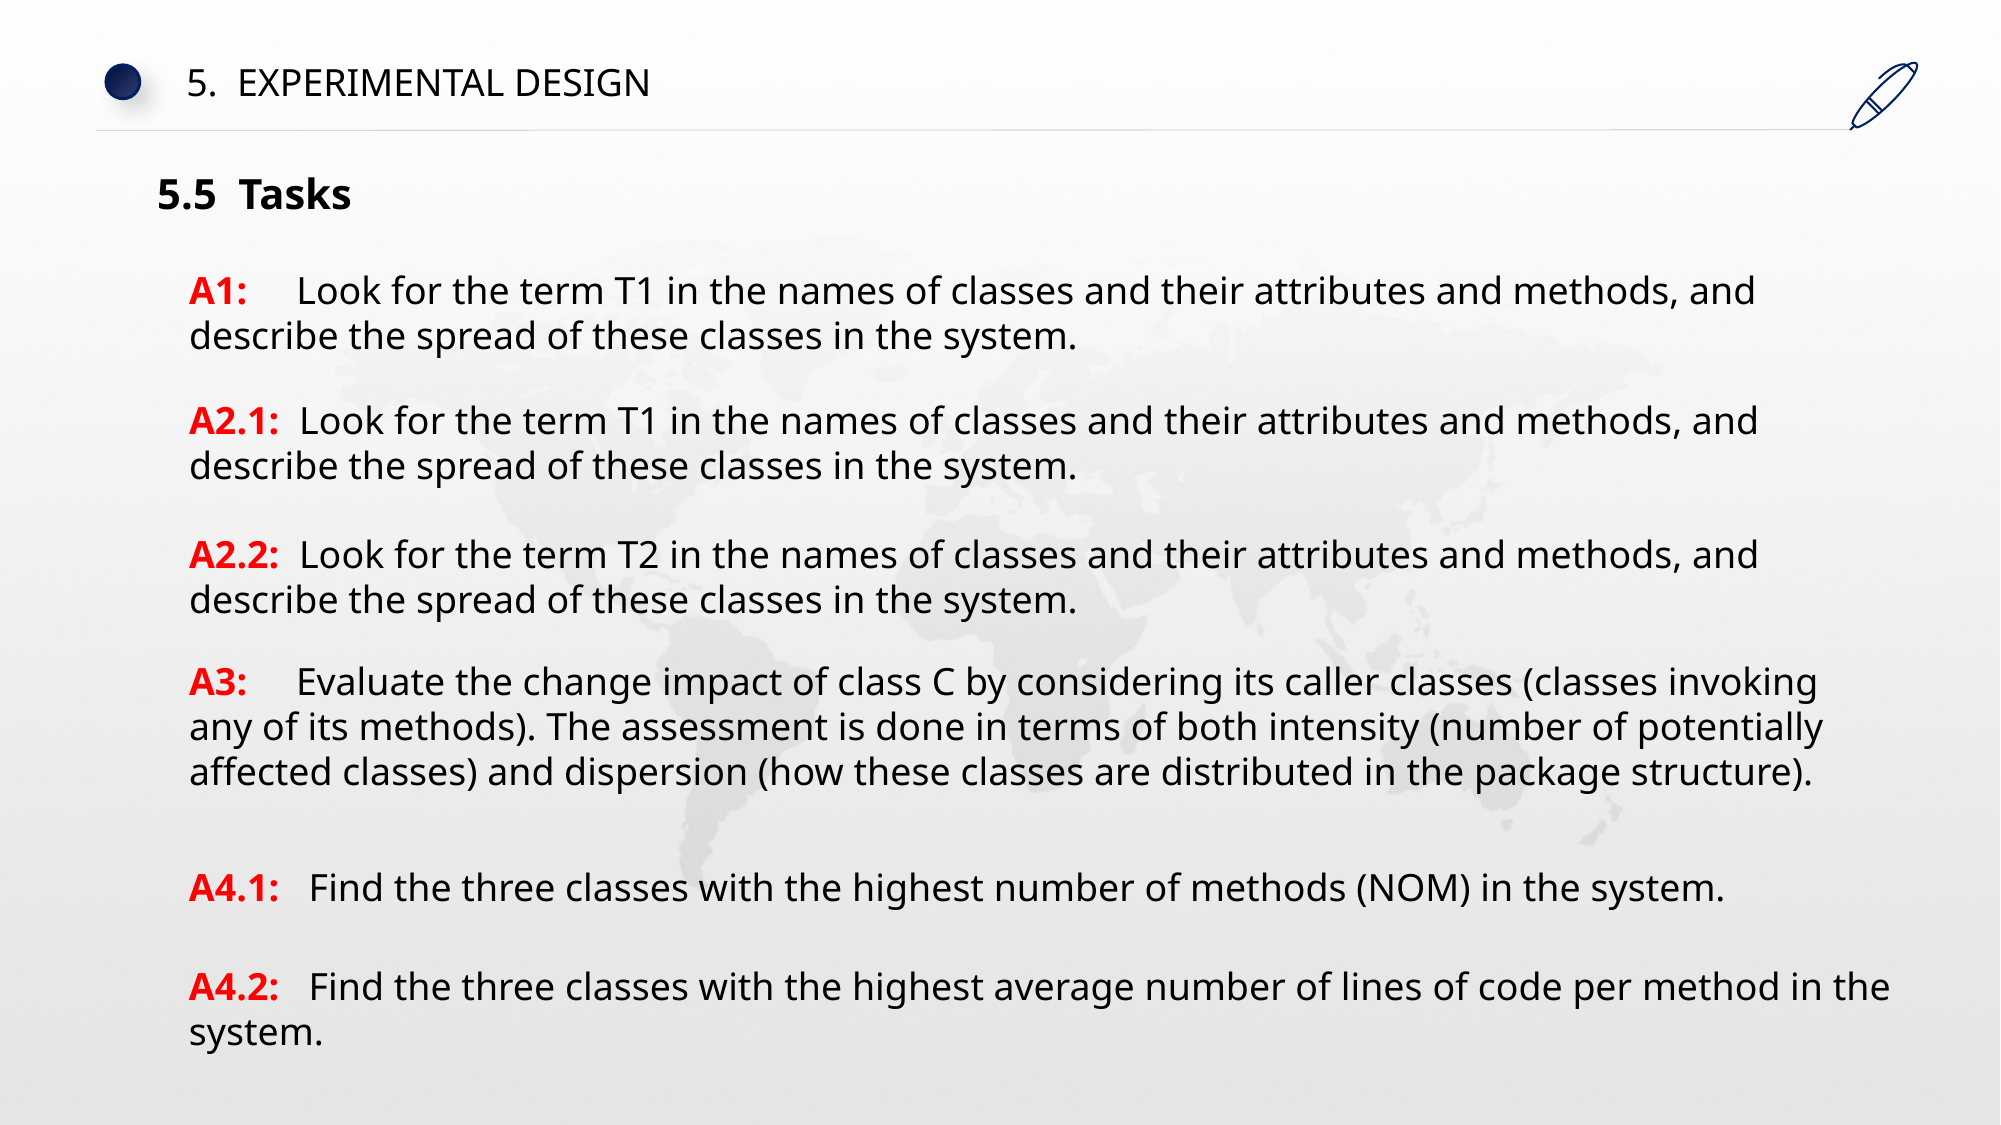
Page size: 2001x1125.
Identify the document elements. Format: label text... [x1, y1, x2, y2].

text_box A4.2: Find the three classes with the highest average number of lines of code per method in the system. [174, 955, 1941, 1061]
picture [0, 0, 2001, 1125]
text_box A3: Evaluate the change impact of class C by considering its caller classes (classes invoking any of its methods). The assessment is done in terms of both intensity (number of potentially affected classes) and dispersion (how these classes are distributed in the package structure). [174, 650, 1874, 801]
text_box [105, 63, 141, 100]
text_box 5.5 Tasks [142, 160, 367, 225]
text_box A2.1: Look for the term T1 in the names of classes and their attributes and methods, and describe the spread of these classes in the system. [174, 389, 1920, 495]
text_box A2.2: Look for the term T2 in the names of classes and their attributes and methods, and describe the spread of these classes in the system. [174, 523, 1874, 629]
text_box [1851, 62, 1918, 130]
text_box A1: Look for the term T1 in the names of classes and their attributes and methods, and describe the spread of these classes in the system. [174, 259, 1921, 365]
text_box 5. EXPERIMENTAL DESIGN [161, 51, 667, 112]
text_box A4.1: Find the three classes with the highest number of methods (NOM) in the system. [174, 856, 1851, 917]
